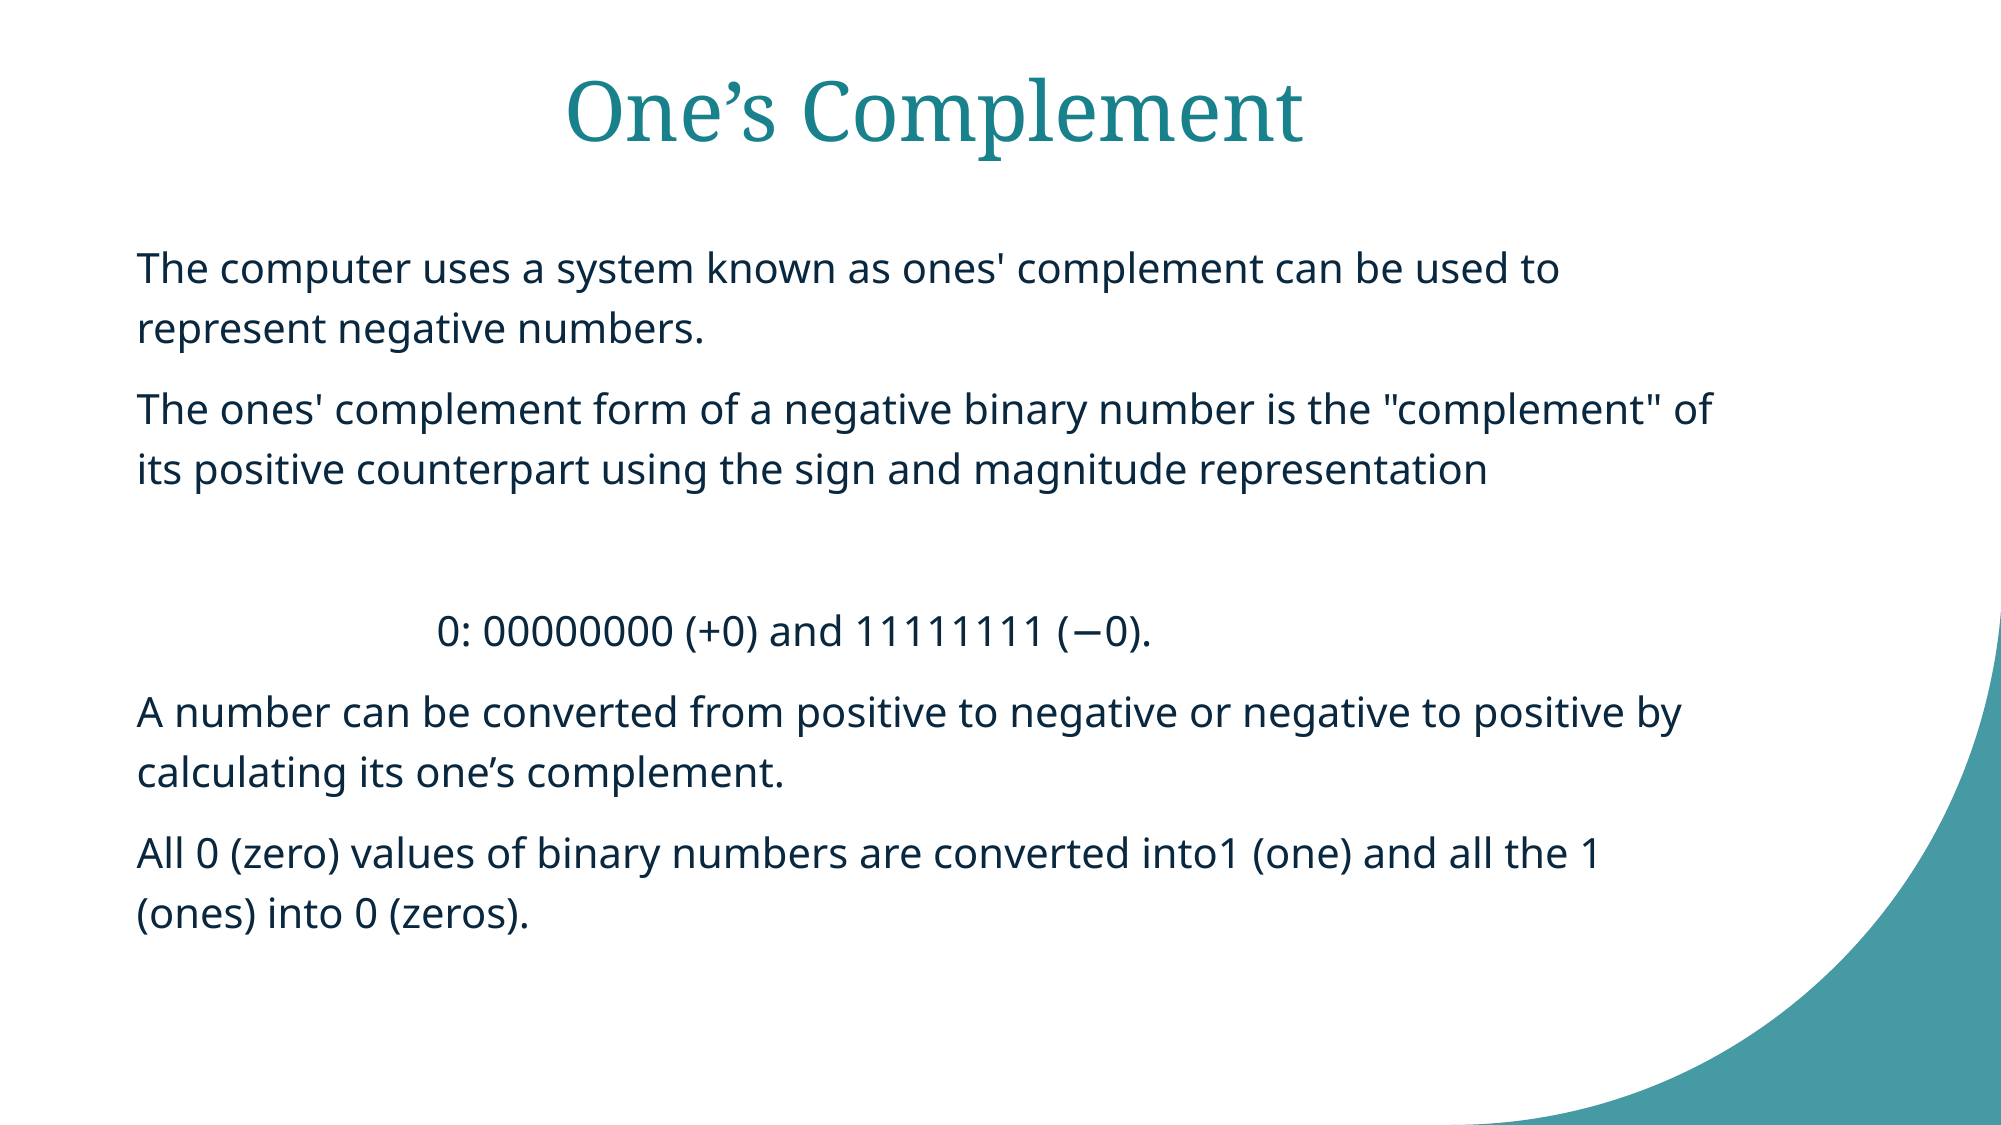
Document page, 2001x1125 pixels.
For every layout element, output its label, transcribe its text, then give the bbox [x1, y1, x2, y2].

title One’s Complement [121, 51, 1749, 169]
list The computer uses a system known as ones' complement can be used to represent negative numbers. The ones' complement form of a negative binary number is the "complement" of its positive counterpart using the sign and magnitude representation 0: 00000000 (+0) and 11111111 (−0). A number can be converted from positive to negative or negative to positive by calculating its one’s complement. All 0 (zero) values of binary numbers are converted into1 (one) and all the 1 (ones) into 0 (zeros). [121, 224, 1749, 1033]
